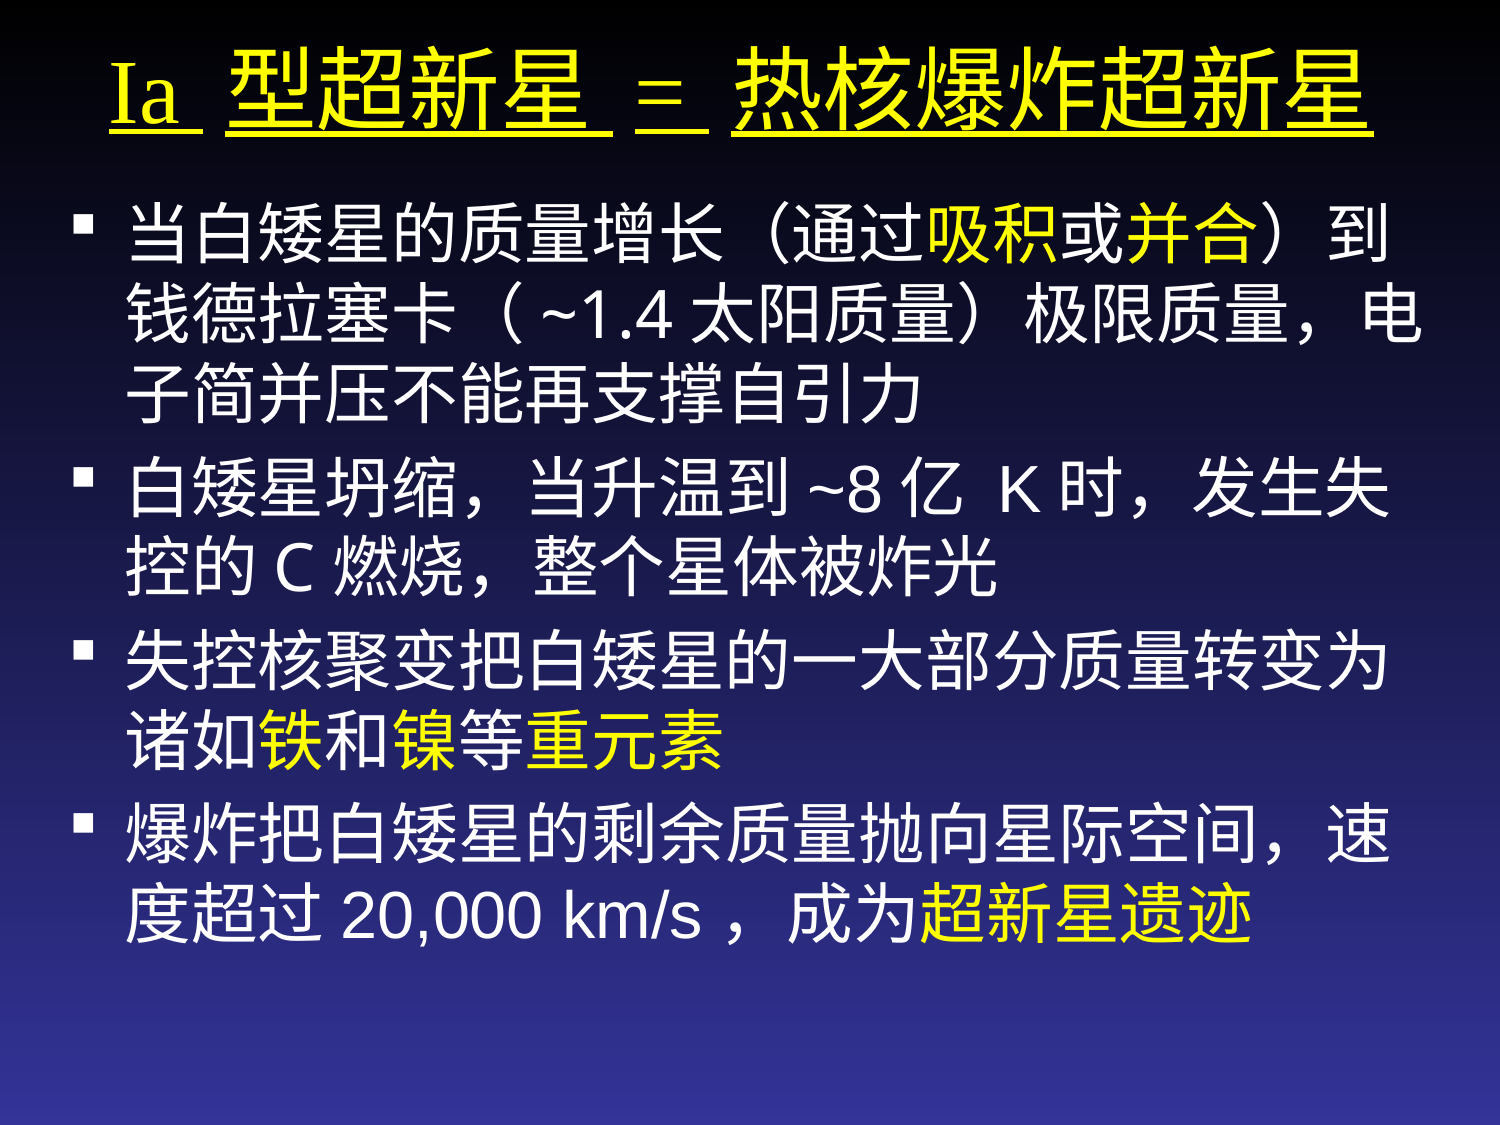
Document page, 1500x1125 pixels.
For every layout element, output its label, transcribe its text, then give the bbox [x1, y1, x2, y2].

title Ia 型超新星 = 热核爆炸超新星 [41, 31, 1442, 144]
list 当白矮星的质量增长（通过吸积或并合）到钱德拉塞卡（~1.4太阳质量）极限质量，电子简并压不能再支撑自引力 白矮星坍缩，当升温到~8亿 K时，发生失控的C燃烧，整个星体被炸光 失控核聚变把白矮星的一大部分质量转变为诸如铁和镍等重元素 爆炸把白矮星的剩余质量抛向星际空间，速度超过20,000 km/s，成为超新星遗迹 [53, 184, 1459, 1083]
